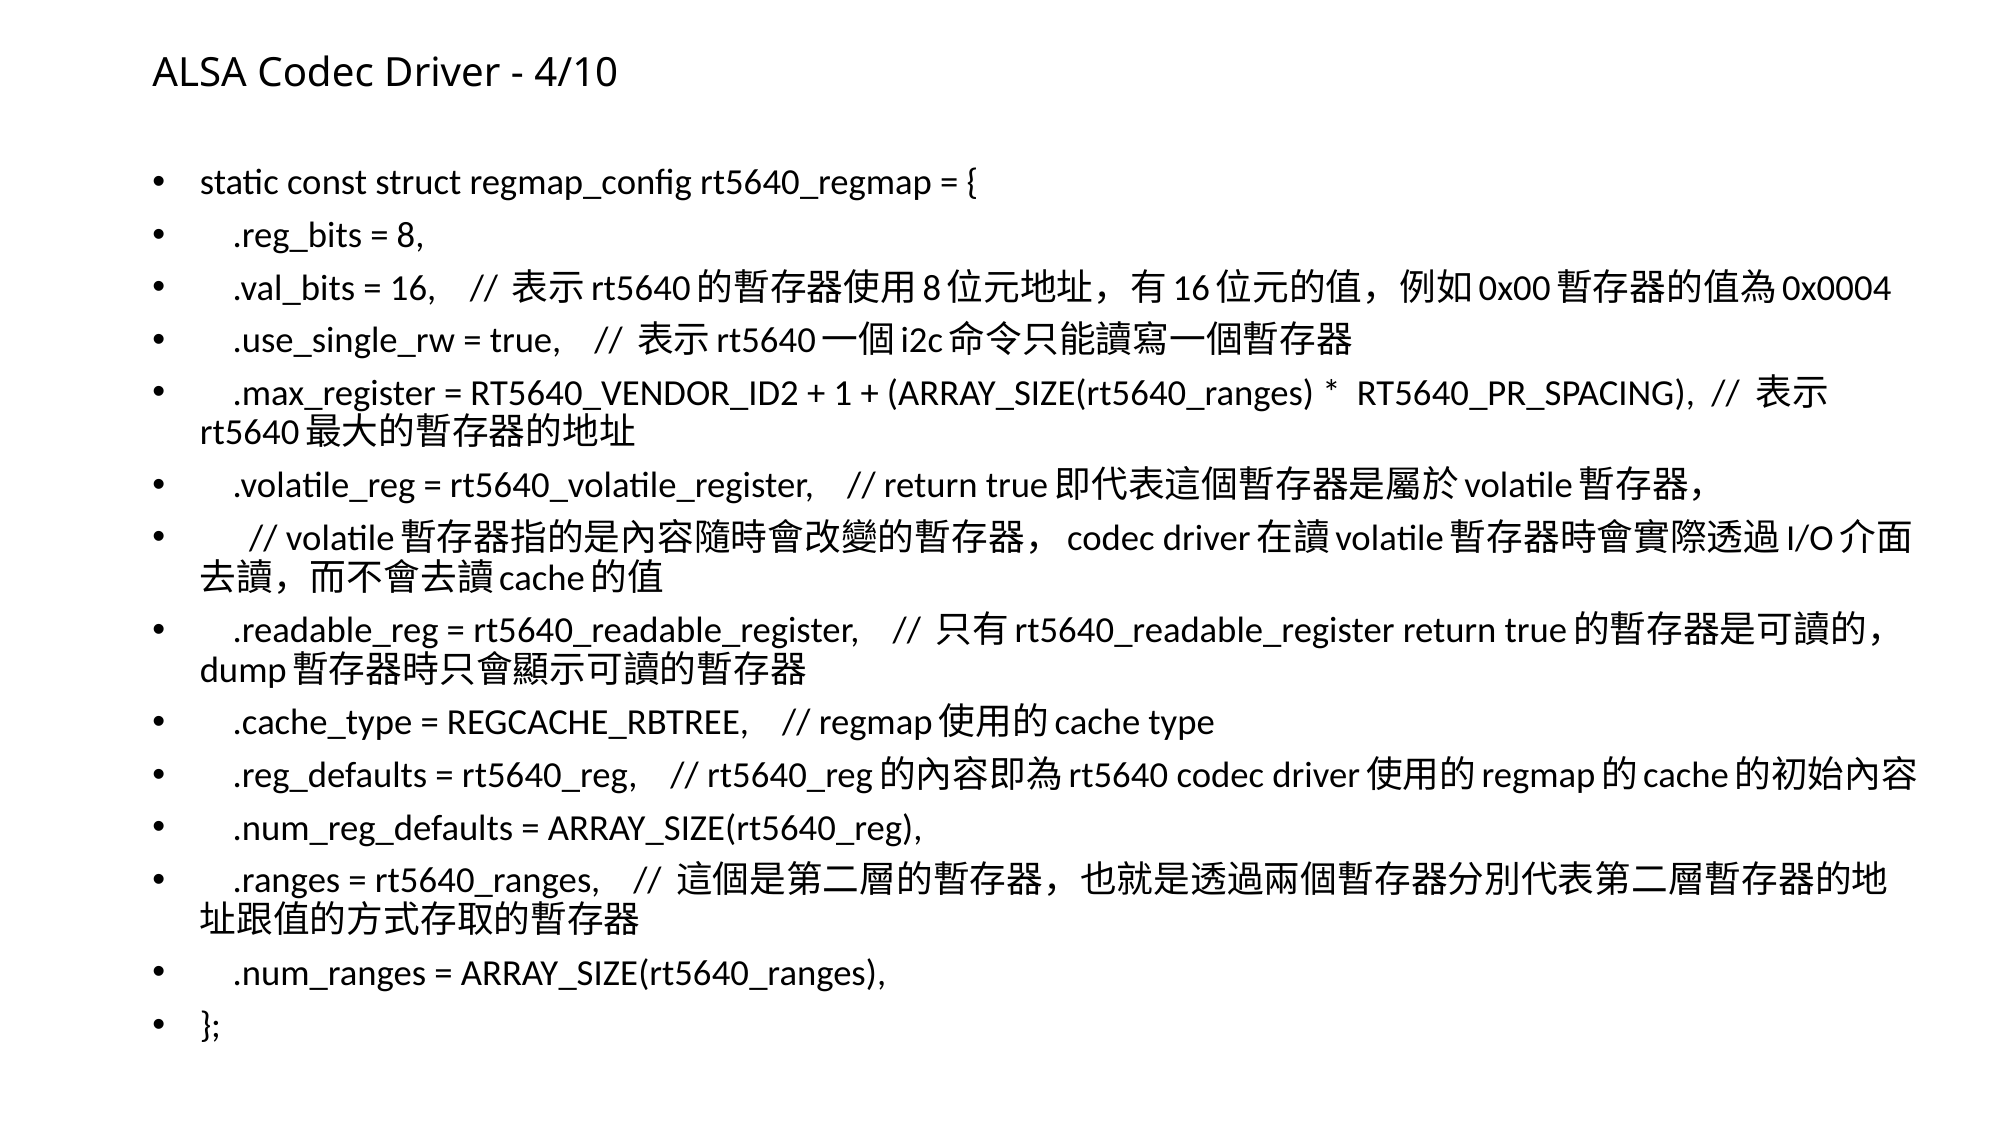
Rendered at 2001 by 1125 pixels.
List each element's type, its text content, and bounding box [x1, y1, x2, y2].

title ALSA Codec Driver - 4/10 [137, 43, 1863, 103]
list static const struct regmap_config rt5640_regmap = { .reg_bits = 8, .val_bits = 16, // 表示rt5640的暫存器使用8位元地址，有16位元的值，例如0x00暫存器的值為0x0004 .use_single_rw = true, // 表示rt5640一個i2c命令只能讀寫一個暫存器 .max_register = RT5640_VENDOR_ID2 + 1 + (ARRAY_SIZE(rt5640_ranges) * RT5640_PR_SPACING), // 表示rt5640最大的暫存器的地址 .volatile_reg = rt5640_volatile_register, // return true即代表這個暫存器是屬於volatile暫存器， // volatile暫存器指的是內容隨時會改變的暫存器，codec driver在讀volatile暫存器時會實際透過I/O介面去讀，而不會去讀cache的值 .readable_reg = rt5640_readable_register, // 只有rt5640_readable_register return true的暫存器是可讀的，dump暫存器時只會顯示可讀的暫存器 .cache_type = REGCACHE_RBTREE, // regmap使用的cache type .reg_defaults = rt5640_reg, // rt5640_reg的內容即為rt5640 codec driver使用的regmap的cache的初始內容 .num_reg_defaults = ARRAY_SIZE(rt5640_reg), .ranges = rt5640_ranges, // 這個是第二層的暫存器，也就是透過兩個暫存器分別代表第二層暫存器的地址跟值的方式存取的暫存器 .num_ranges = ARRAY_SIZE(rt5640_ranges), }; [137, 155, 1936, 1101]
